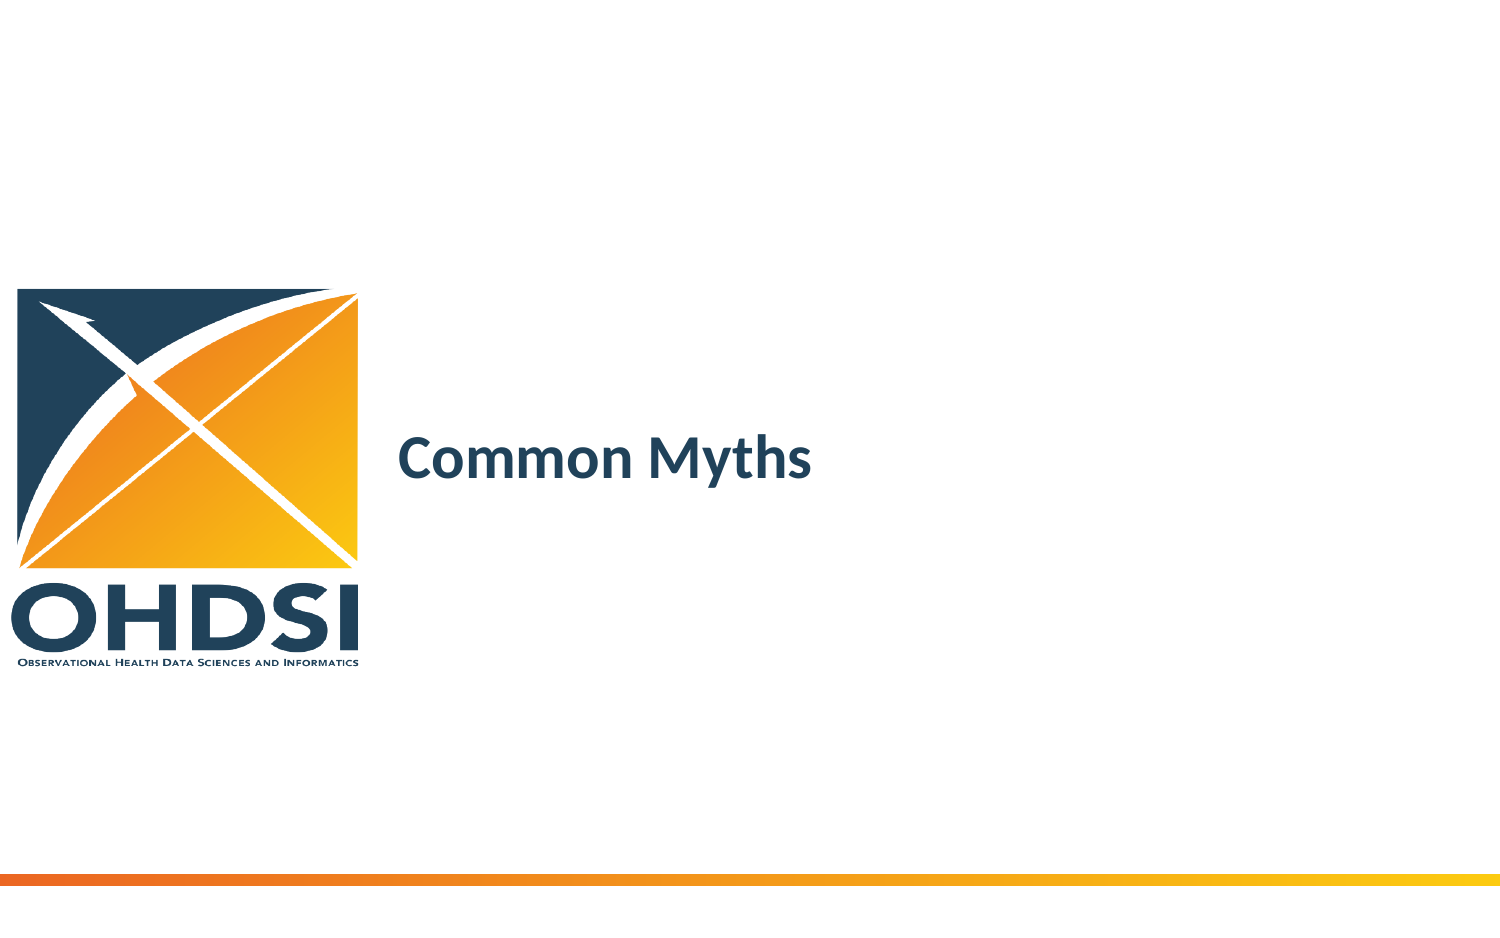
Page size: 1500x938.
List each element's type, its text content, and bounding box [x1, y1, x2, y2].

title Common Myths [387, 418, 1412, 519]
picture [0, 256, 403, 698]
